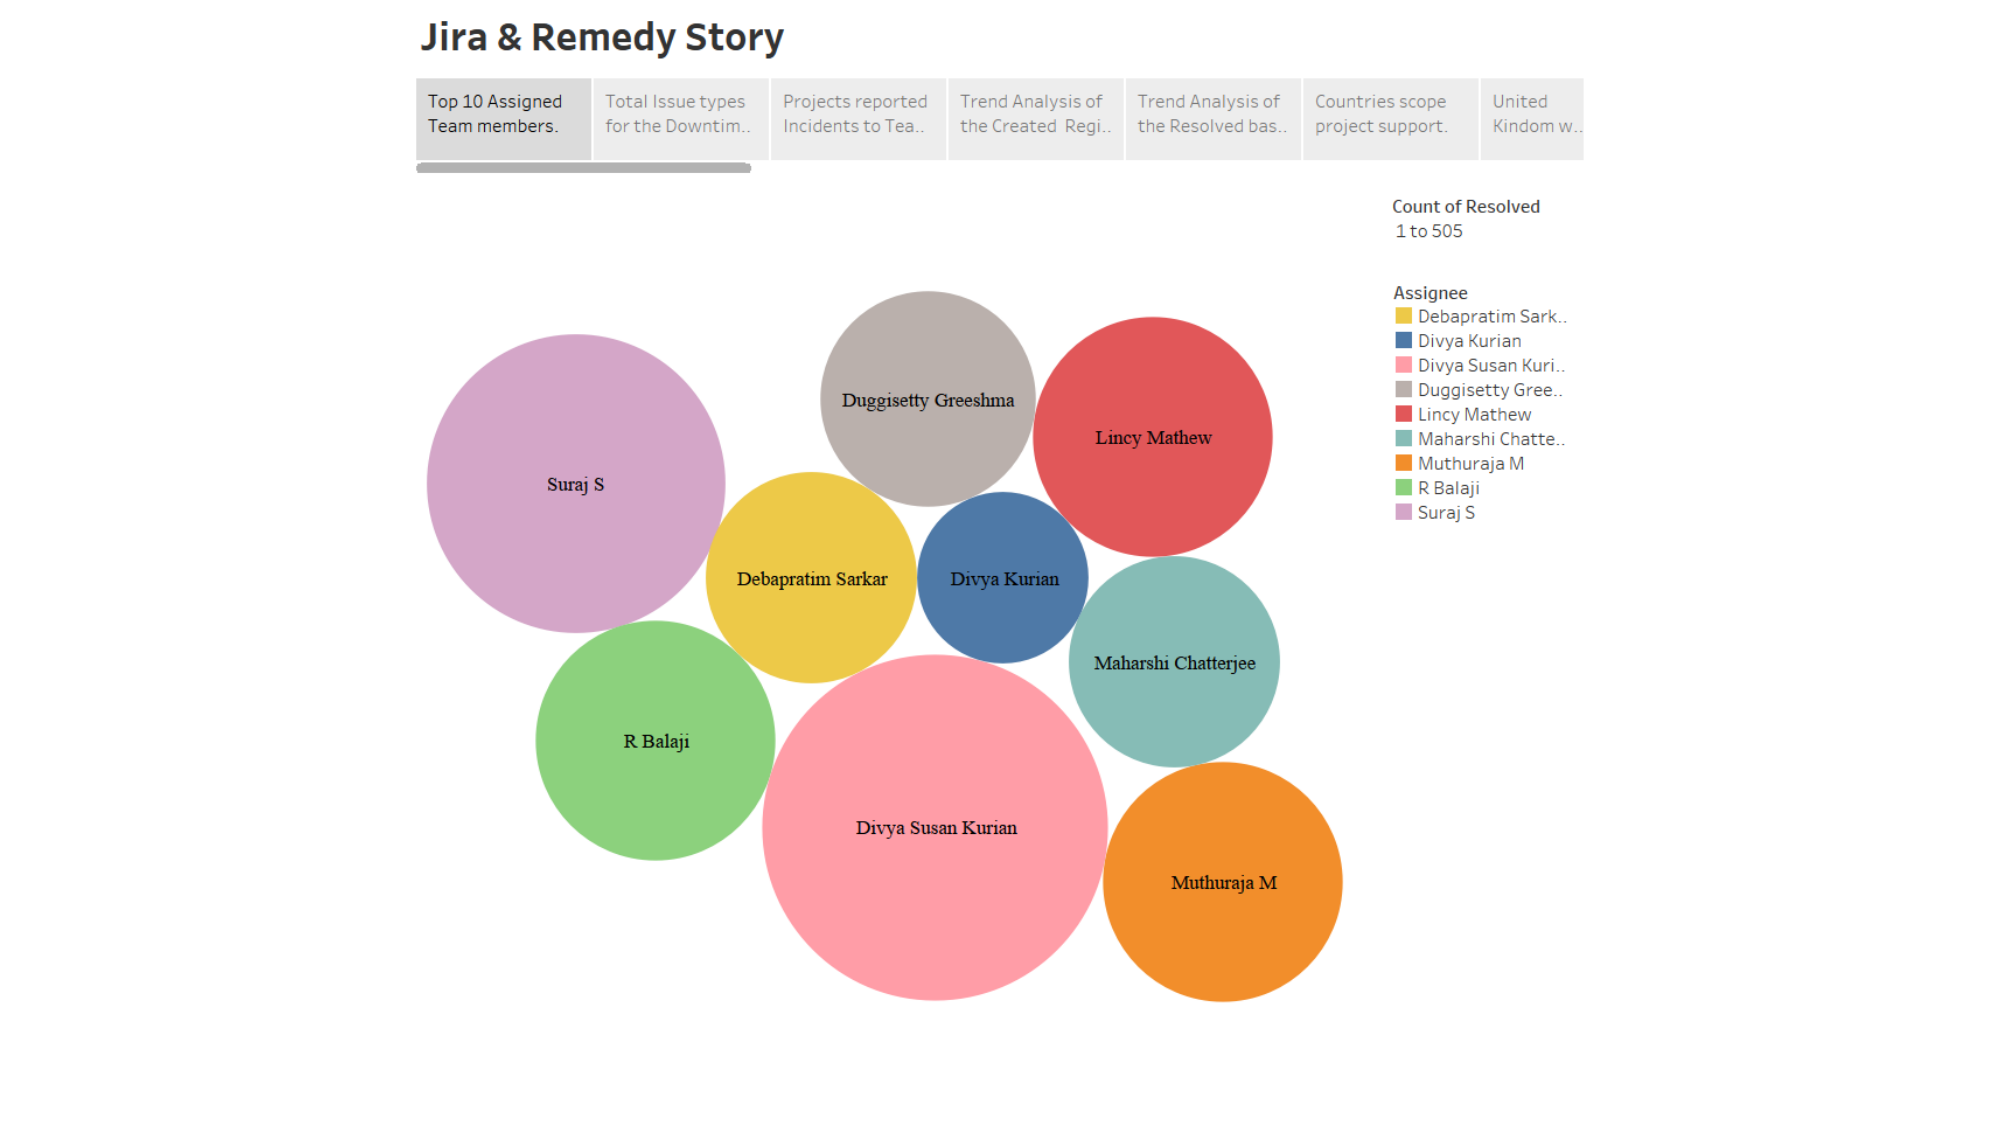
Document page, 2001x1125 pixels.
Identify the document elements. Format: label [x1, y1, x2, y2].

picture [407, 0, 1593, 1125]
